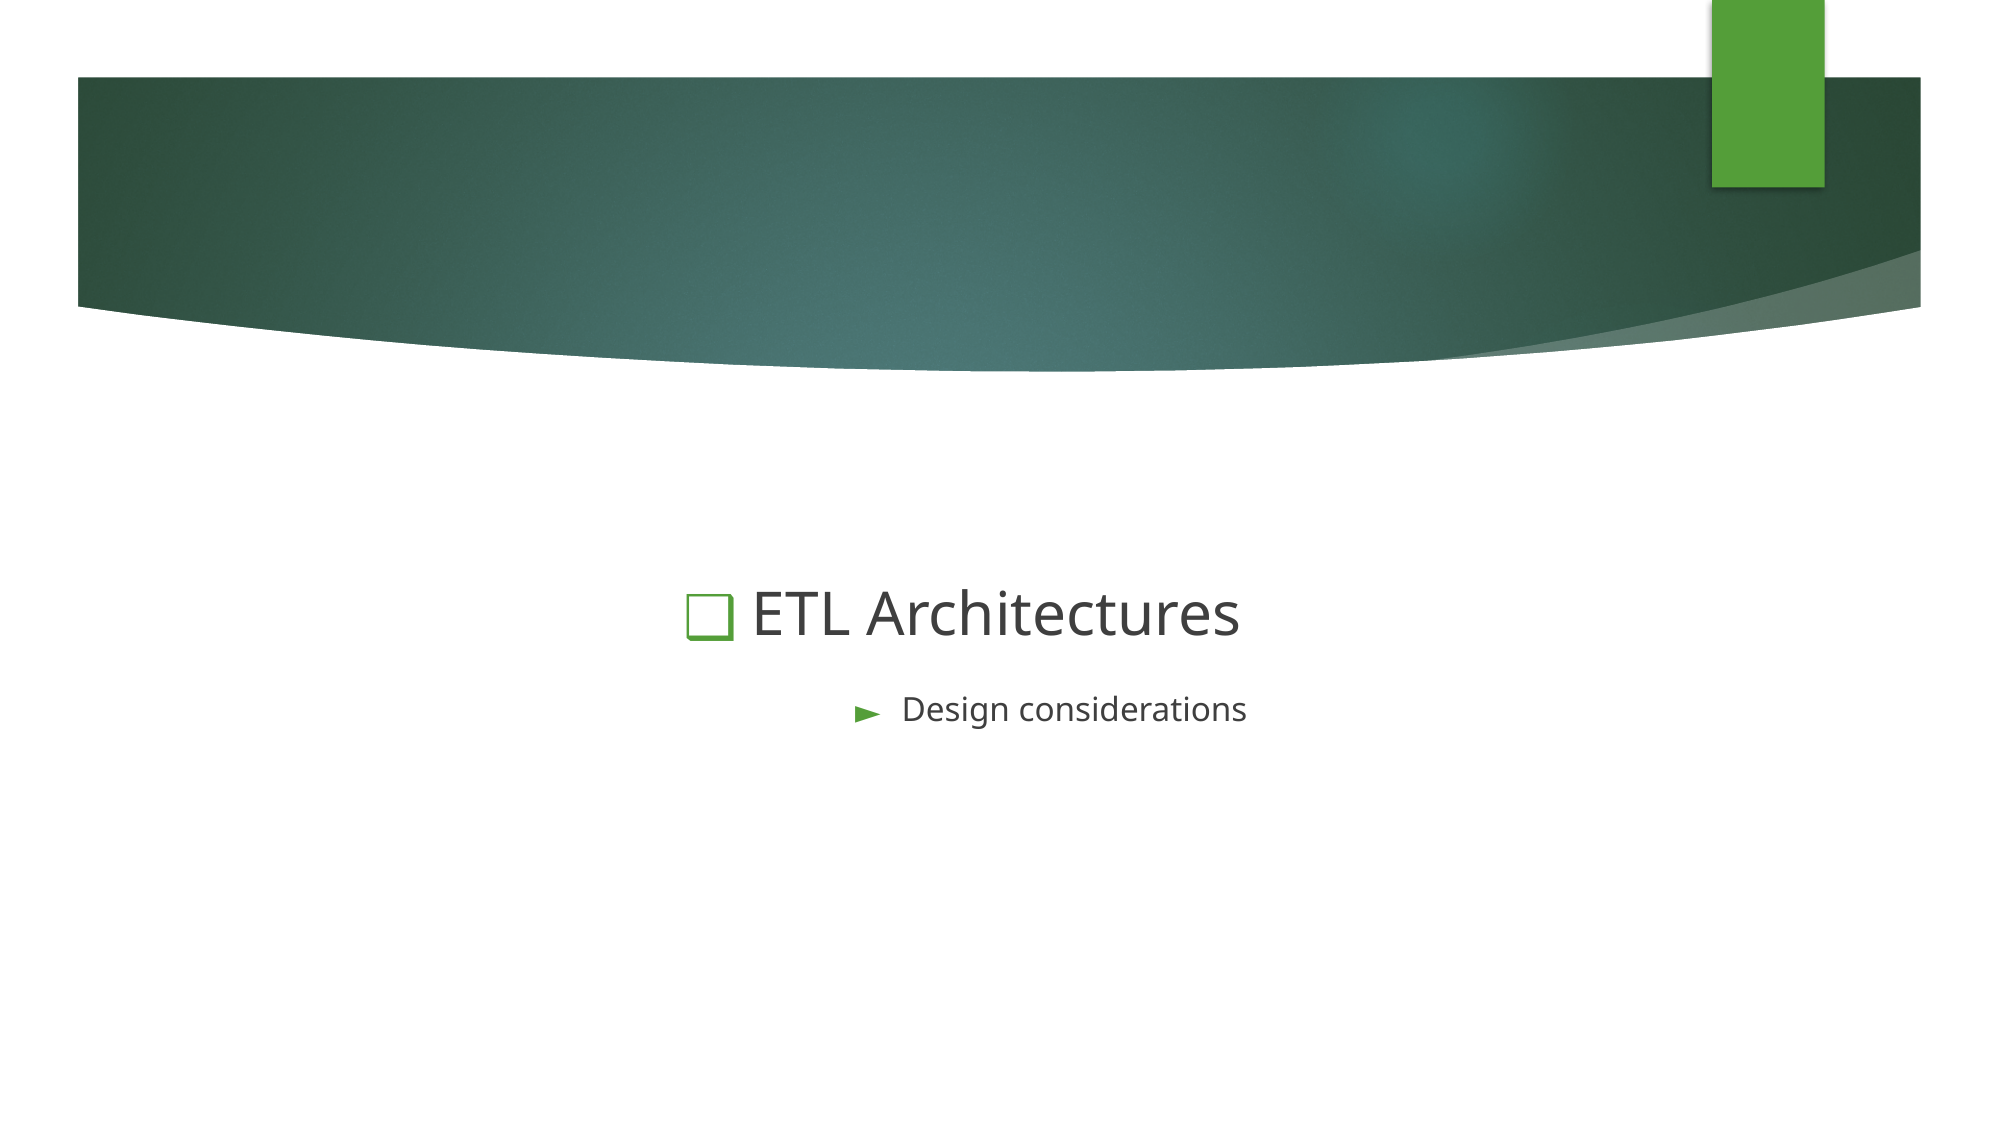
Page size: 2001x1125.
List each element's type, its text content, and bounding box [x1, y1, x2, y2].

subtitle ETL Architectures Design considerations [676, 417, 1324, 850]
picture [79, 78, 1920, 371]
